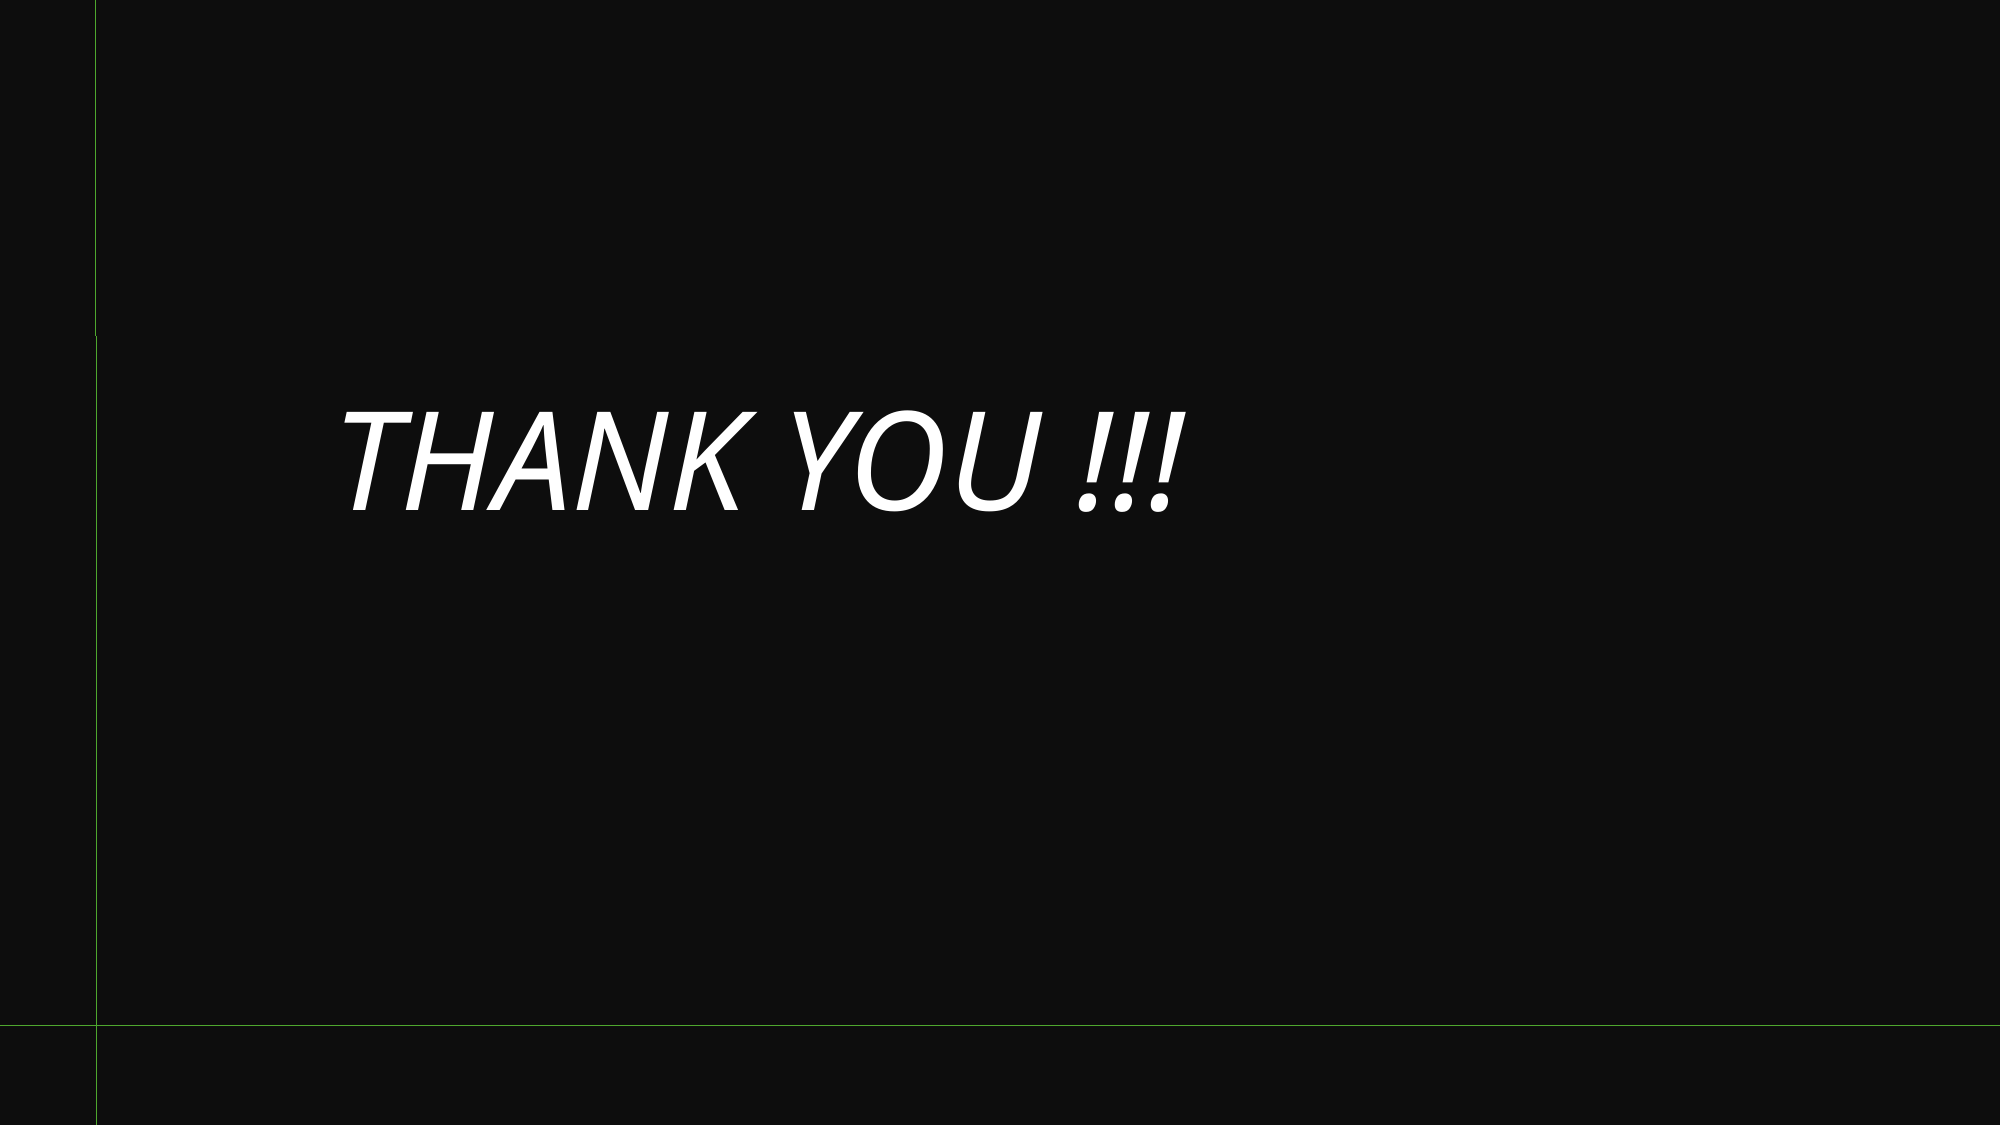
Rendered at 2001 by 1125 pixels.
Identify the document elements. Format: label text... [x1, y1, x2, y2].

text_box [0, 0, 95, 1025]
title THANK YOU !!! [317, 155, 1641, 548]
text_box [0, 1027, 95, 1125]
text_box [97, 1027, 2000, 1125]
text_box [97, 0, 2000, 1025]
